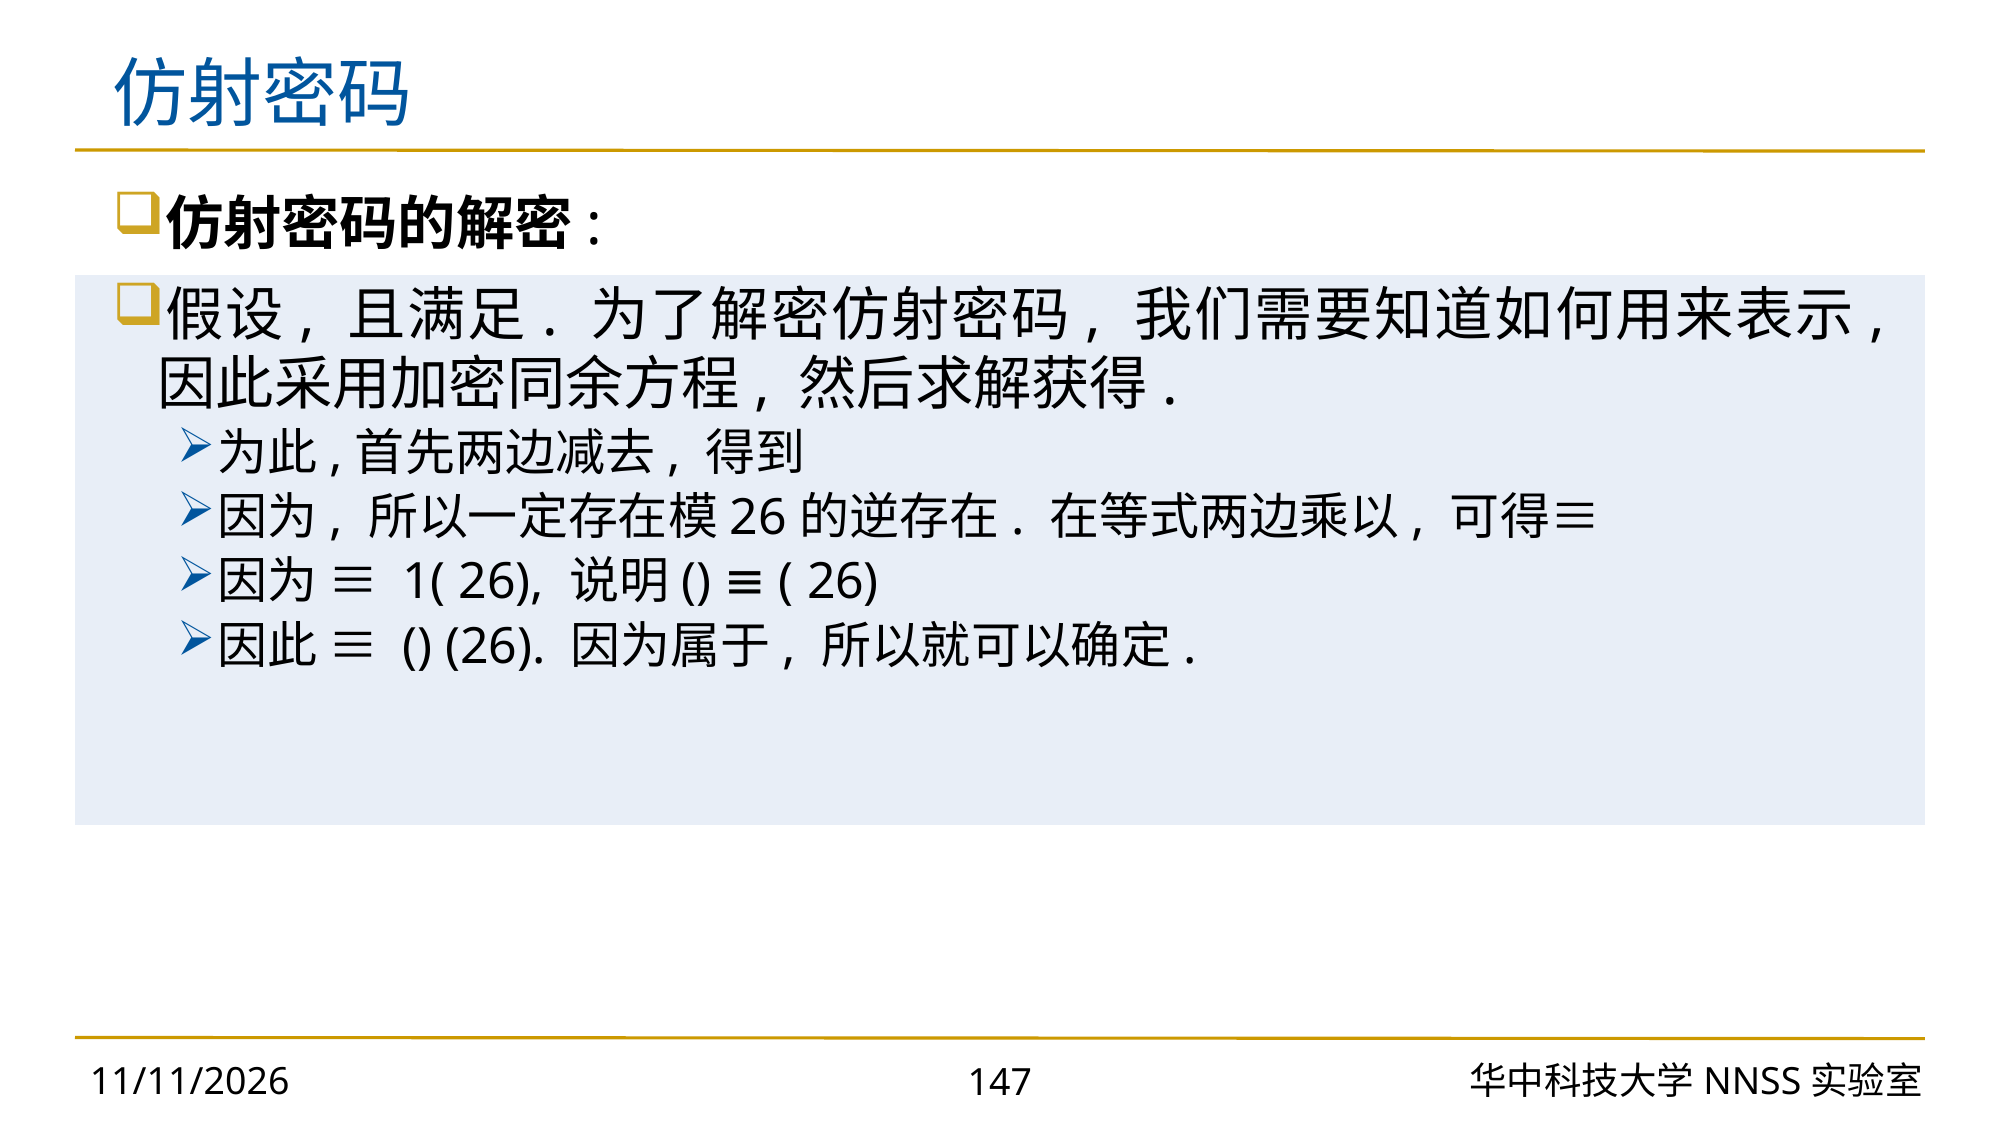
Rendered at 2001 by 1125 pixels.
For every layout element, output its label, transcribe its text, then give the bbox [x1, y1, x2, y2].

text_box [74, 274, 1926, 826]
slide_number 147 [699, 1050, 1262, 1111]
title 仿射密码 [97, 44, 1900, 149]
footer 华中科技大学NNSS实验室 [1262, 1050, 1938, 1113]
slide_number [75, 1050, 550, 1111]
